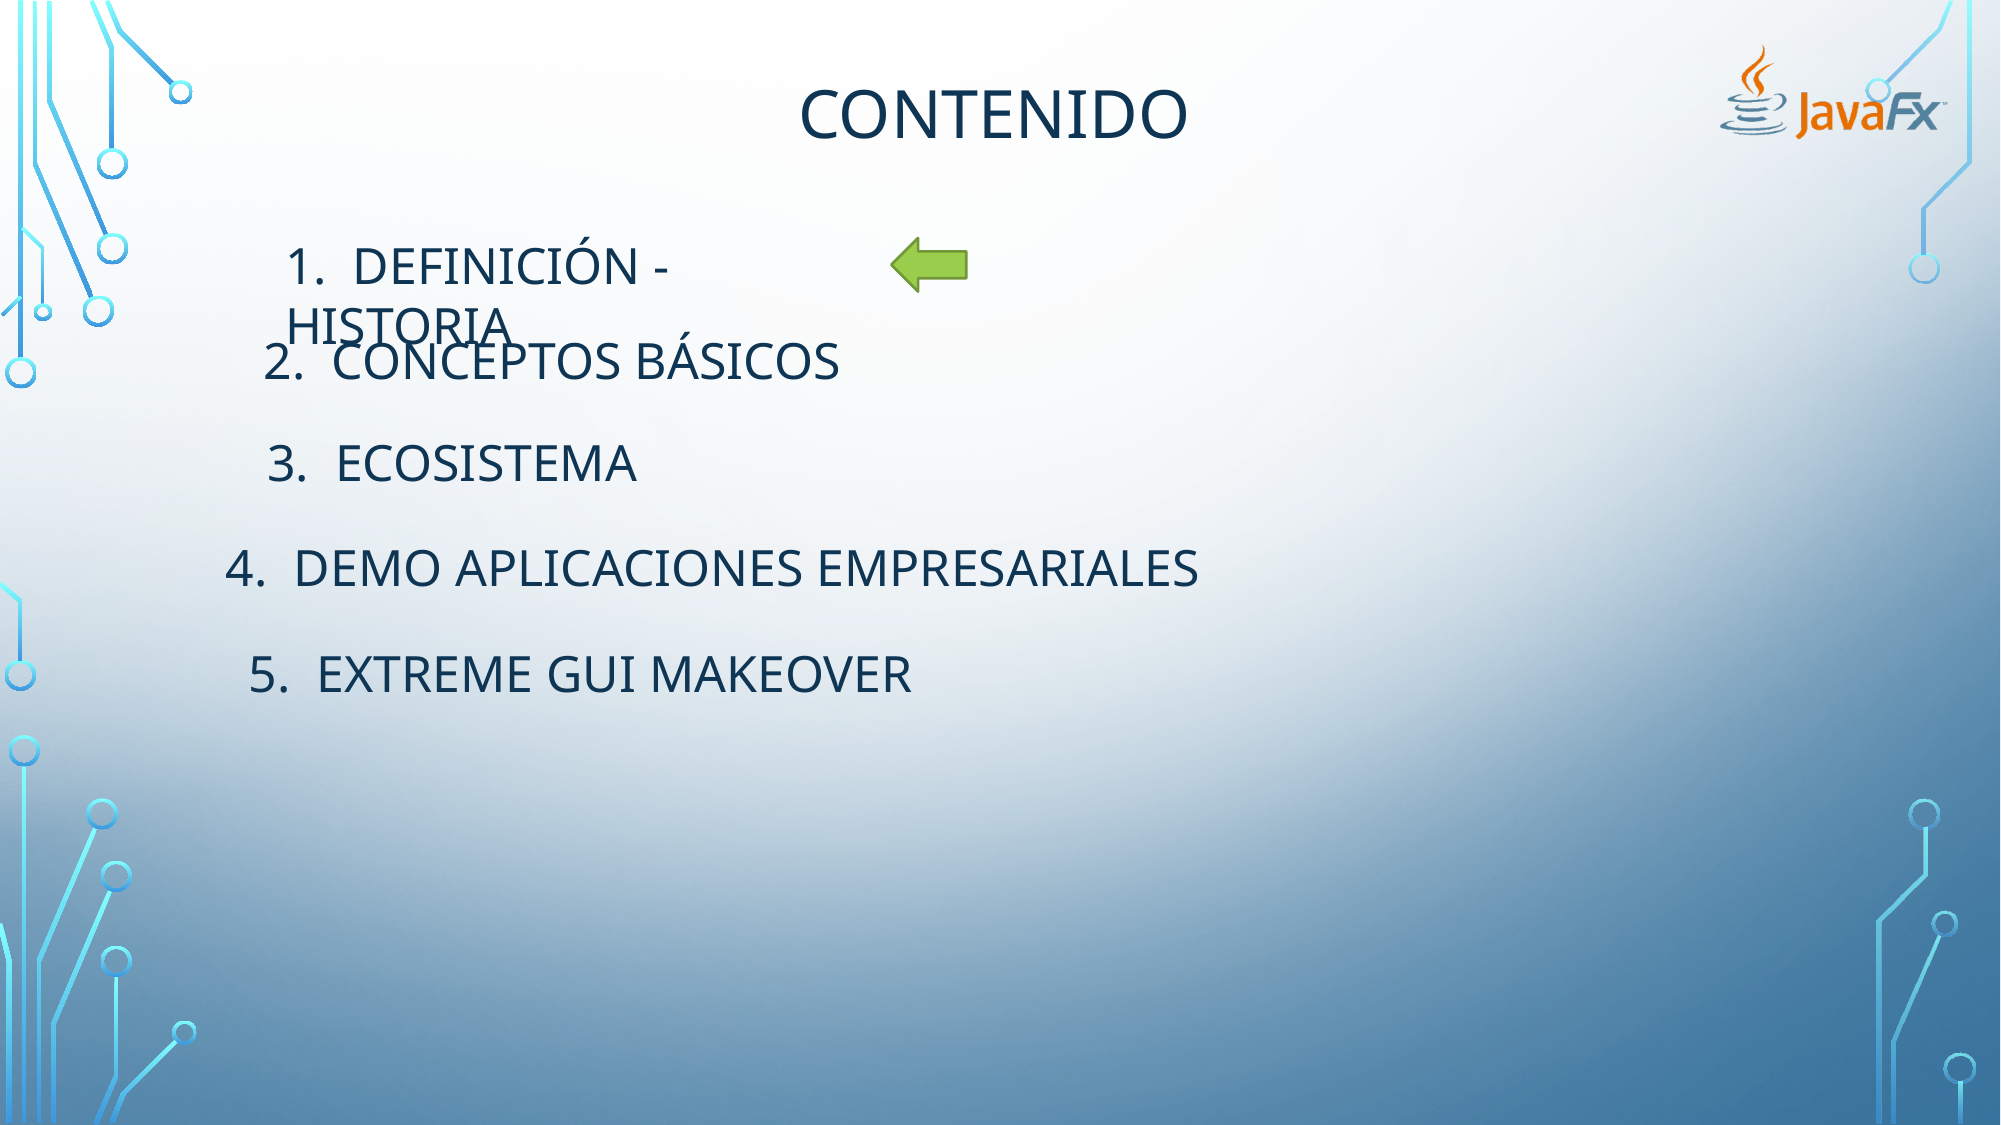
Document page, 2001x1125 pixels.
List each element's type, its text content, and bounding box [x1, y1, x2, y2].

text_box 2. CONCEPTOS BÁSICOS [248, 321, 856, 397]
text_box 5. EXTREME GUI MAKEOVER [234, 634, 928, 710]
text_box 1. DEFINICIÓN - HISTORIA [270, 226, 892, 362]
text_box [890, 236, 968, 293]
picture [1718, 43, 1950, 141]
text_box 4. DEMO APLICACIONES EMPRESARIALES [211, 529, 1215, 605]
text_box 3. ECOSISTEMA [252, 423, 652, 499]
list CONTENIDO [181, 48, 1807, 170]
